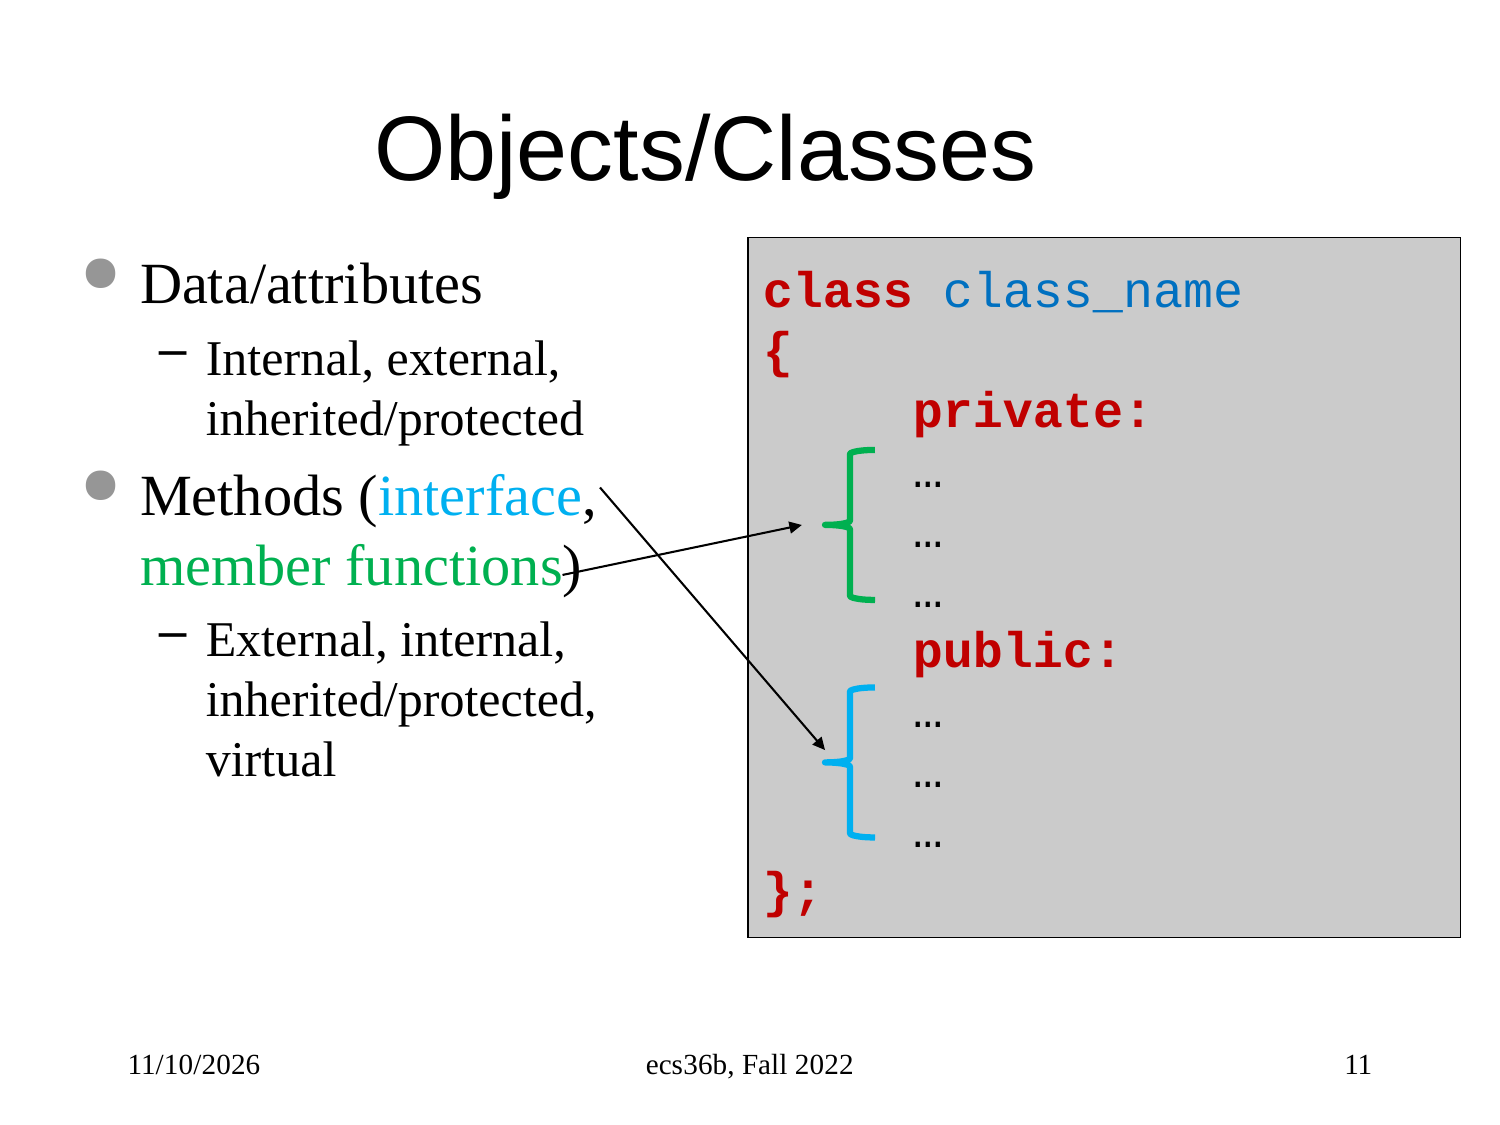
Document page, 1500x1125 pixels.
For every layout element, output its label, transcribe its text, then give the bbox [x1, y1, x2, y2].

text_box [599, 487, 826, 751]
slide_number 11 [1074, 1024, 1388, 1101]
text_box [829, 449, 876, 600]
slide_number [112, 1024, 426, 1101]
text_box class class_name { private: … … … public: … … … }; [748, 237, 1461, 938]
title Objects/Classes [187, 49, 1226, 238]
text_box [562, 524, 803, 576]
text_box [825, 687, 876, 838]
footer ecs36b, Fall 2022 [512, 1024, 988, 1101]
list Data/attributes Internal, external, inherited/protected Methods (interface, member functions) External, internal, inherited/protected, virtual [68, 237, 725, 913]
